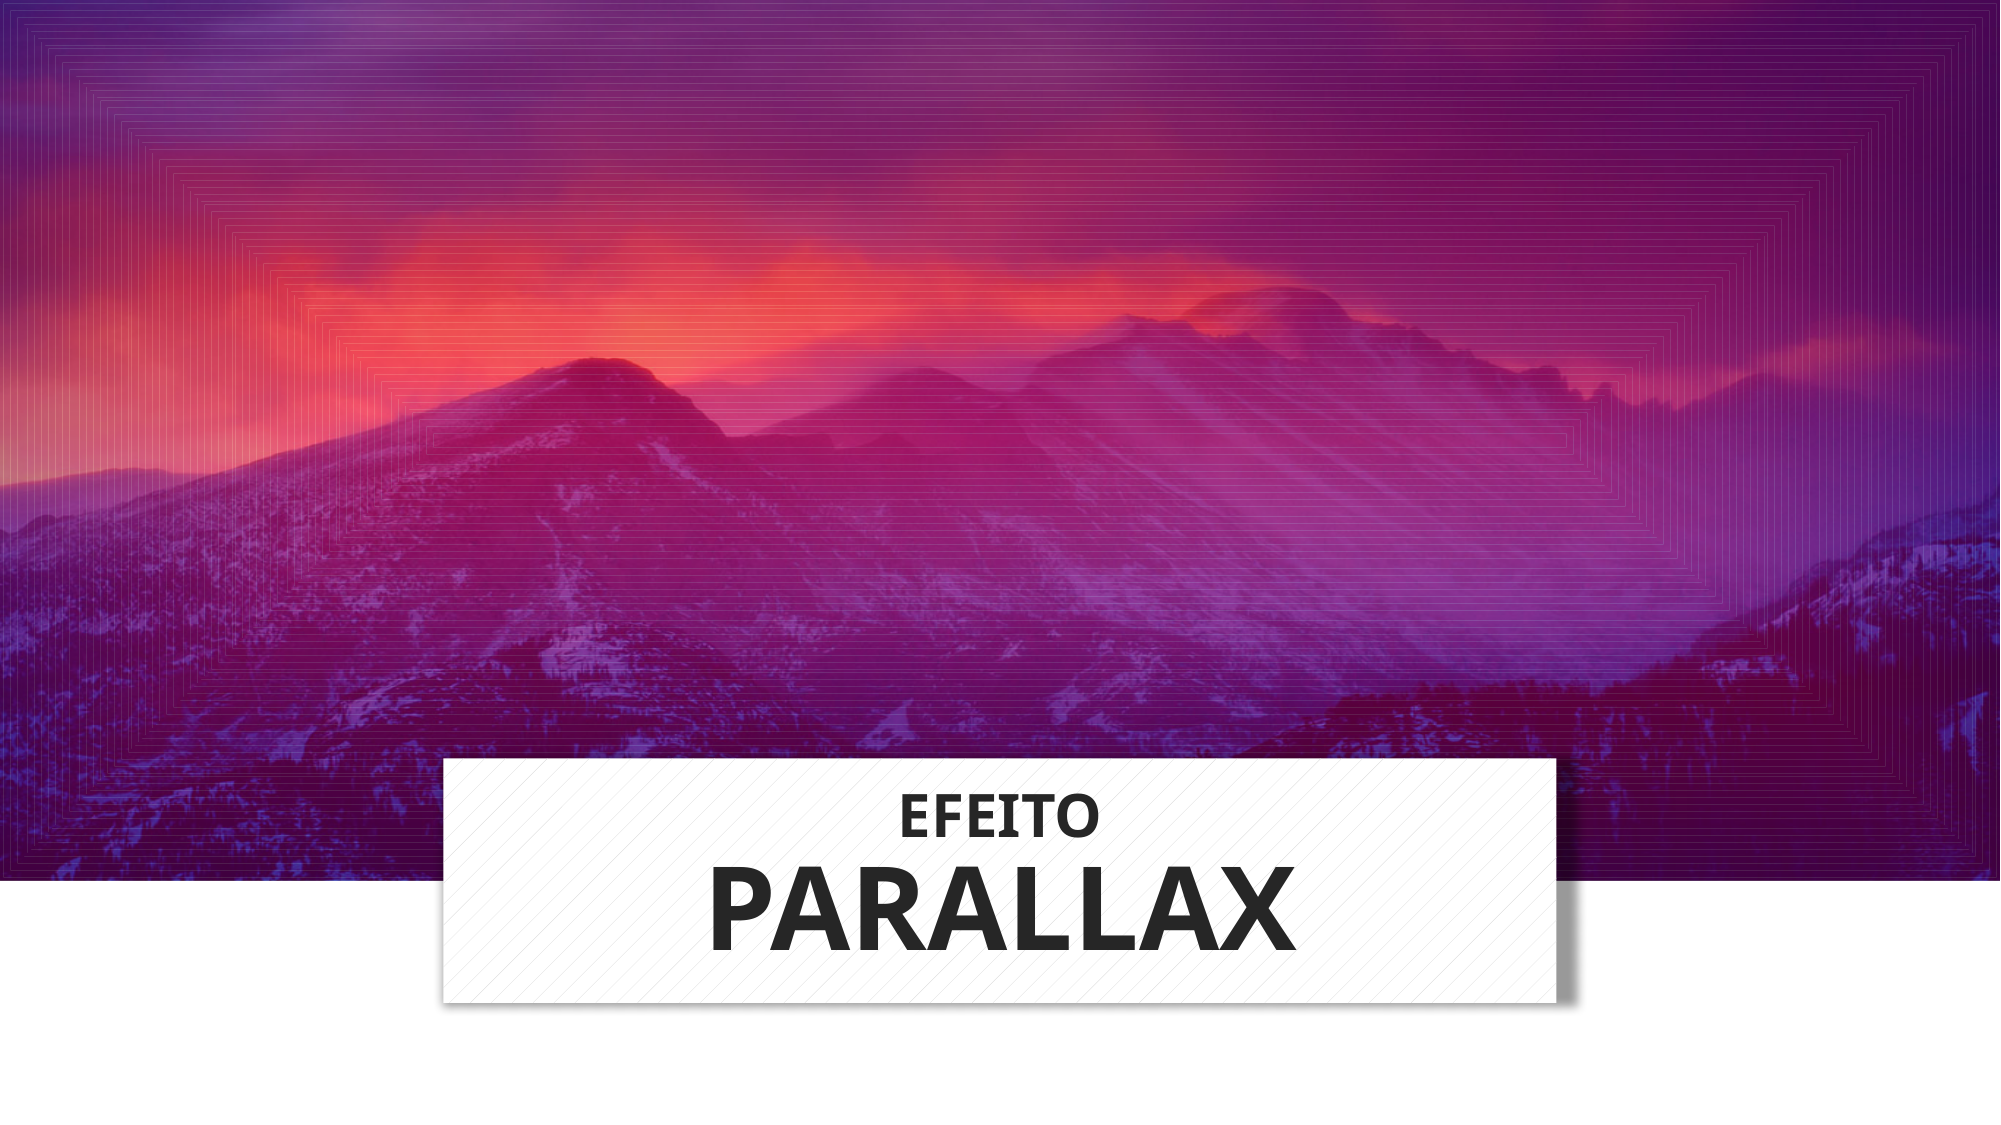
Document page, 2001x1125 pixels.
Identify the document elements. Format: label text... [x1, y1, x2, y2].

text_box [442, 881, 1557, 1004]
picture [0, 0, 2000, 881]
title EFEITO PARALLAX [663, 881, 1337, 984]
